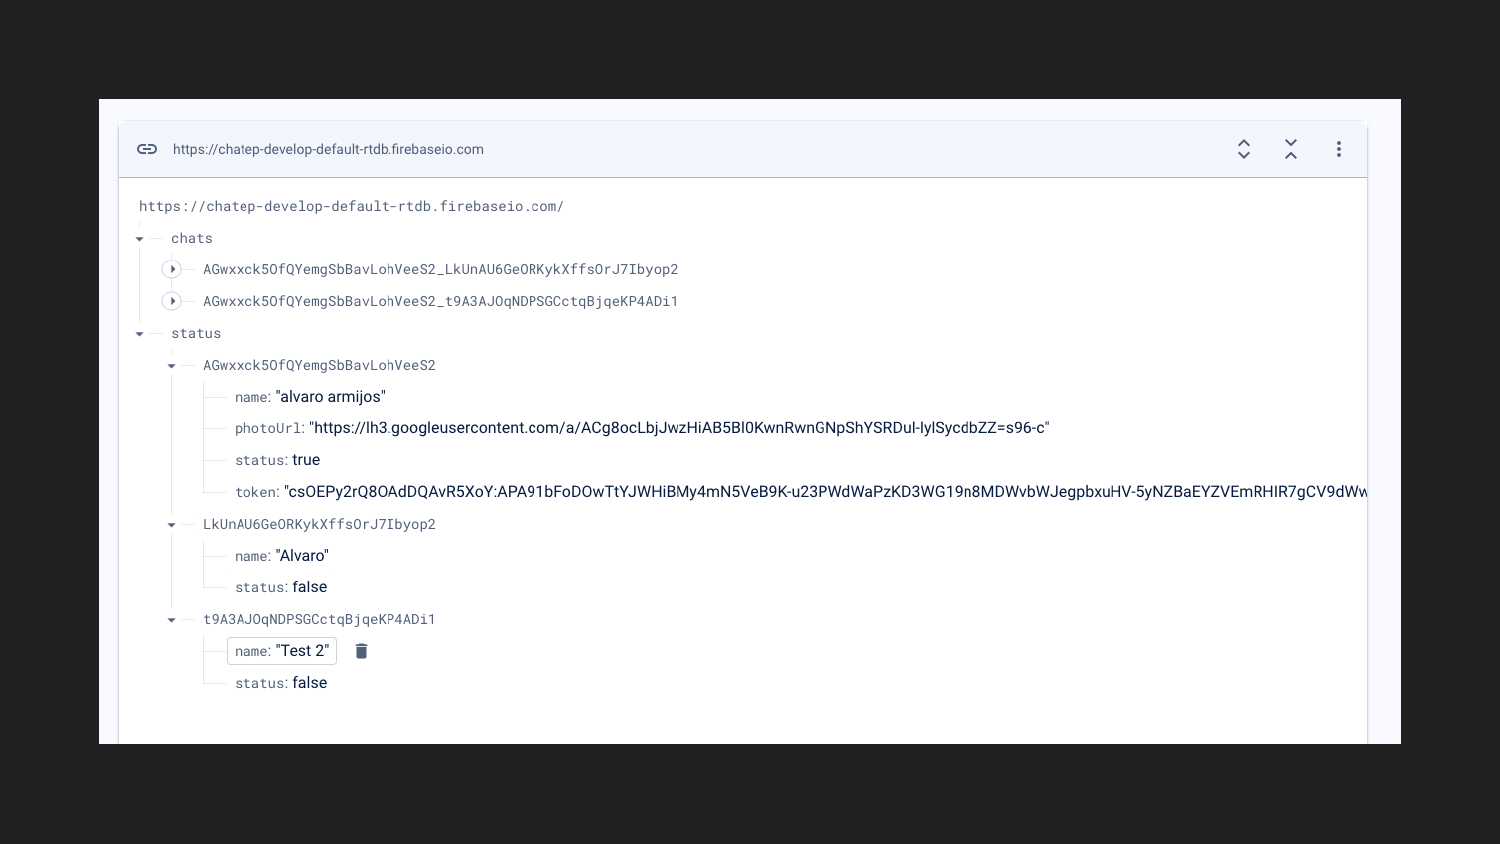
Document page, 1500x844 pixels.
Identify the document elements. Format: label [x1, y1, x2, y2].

picture [99, 99, 1401, 745]
